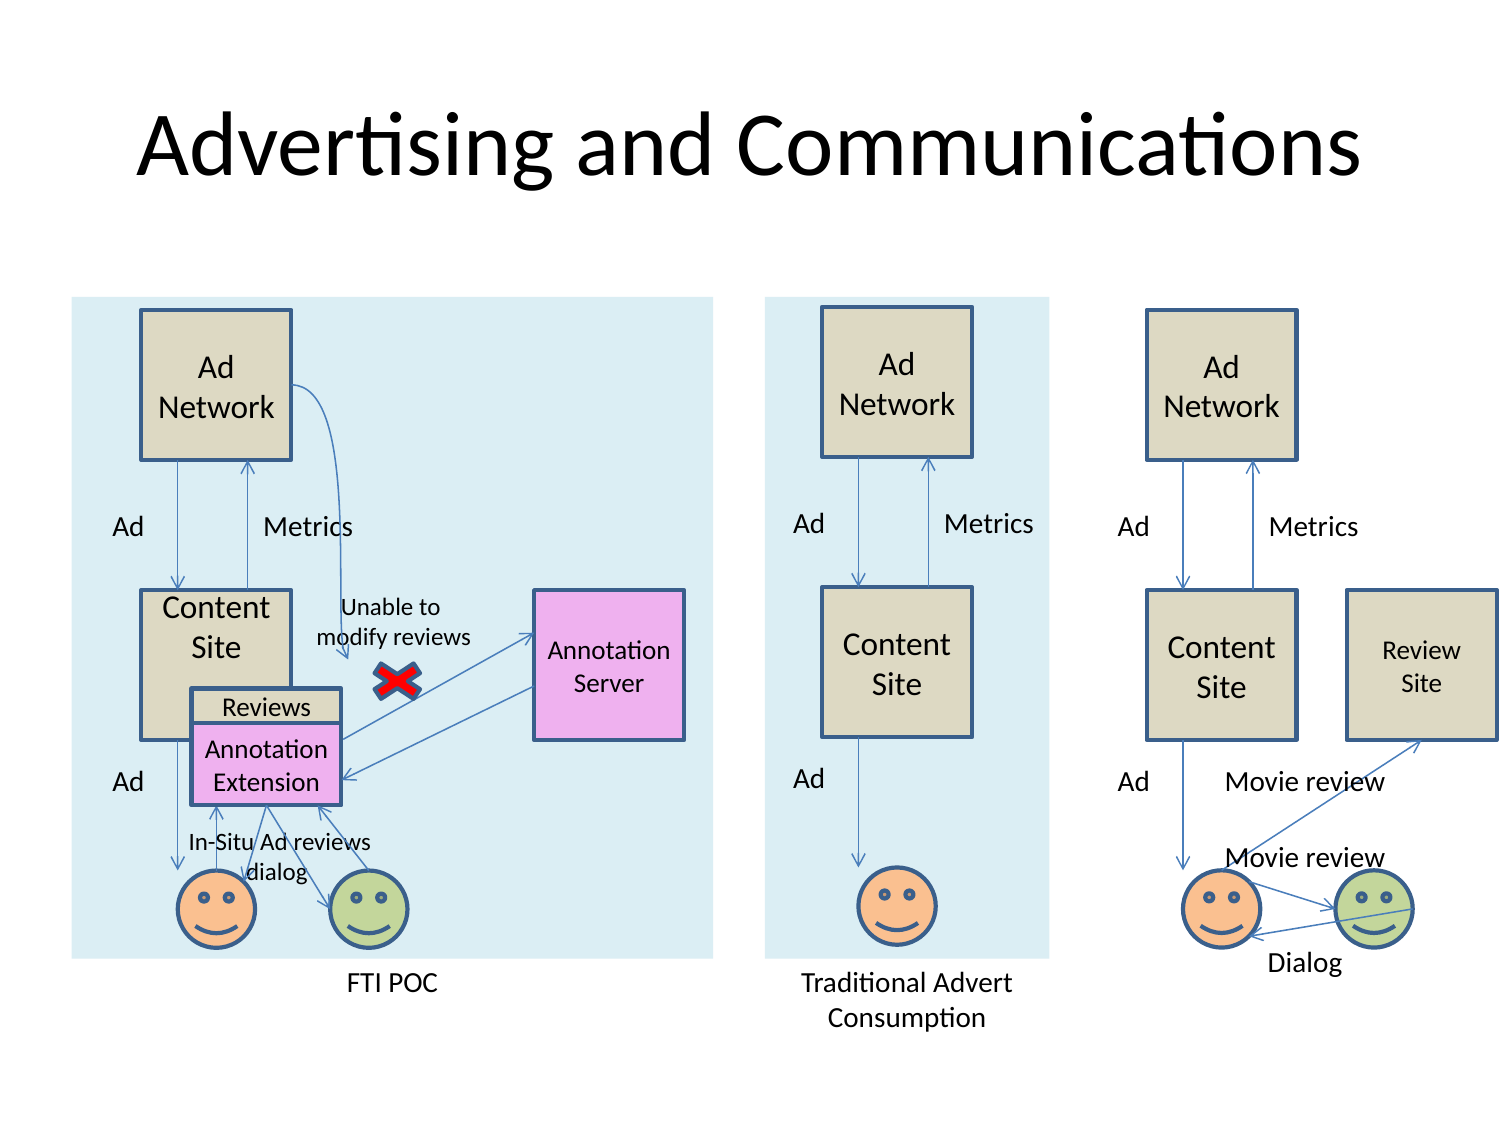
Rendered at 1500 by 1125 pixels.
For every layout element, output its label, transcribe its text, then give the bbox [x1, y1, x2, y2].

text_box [1102, 309, 1497, 987]
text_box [764, 296, 1050, 1043]
title Advertising and Communications [75, 45, 1425, 233]
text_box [71, 296, 714, 1007]
